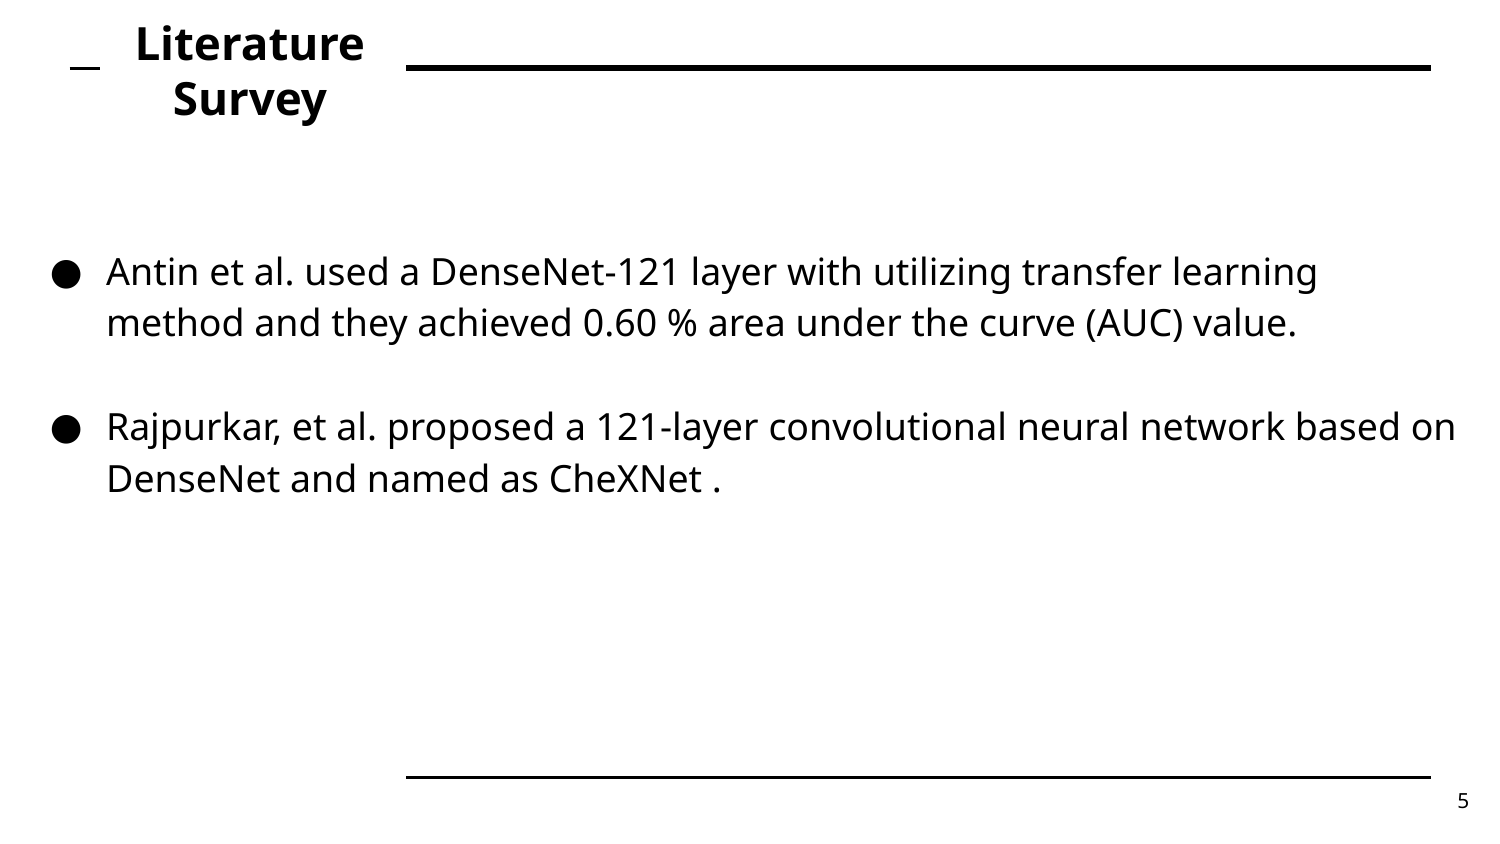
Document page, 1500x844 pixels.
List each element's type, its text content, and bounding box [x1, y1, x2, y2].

list Antin et al. used a DenseNet-121 layer with utilizing transfer learning method and they achieved 0.60 % area under the curve (AUC) value. Rajpurkar, et al. proposed a 121-layer convolutional neural network based on DenseNet and named as CheXNet . [16, 129, 1478, 822]
slide_number 5 [1394, 769, 1484, 834]
title Literature Survey [16, 22, 484, 117]
